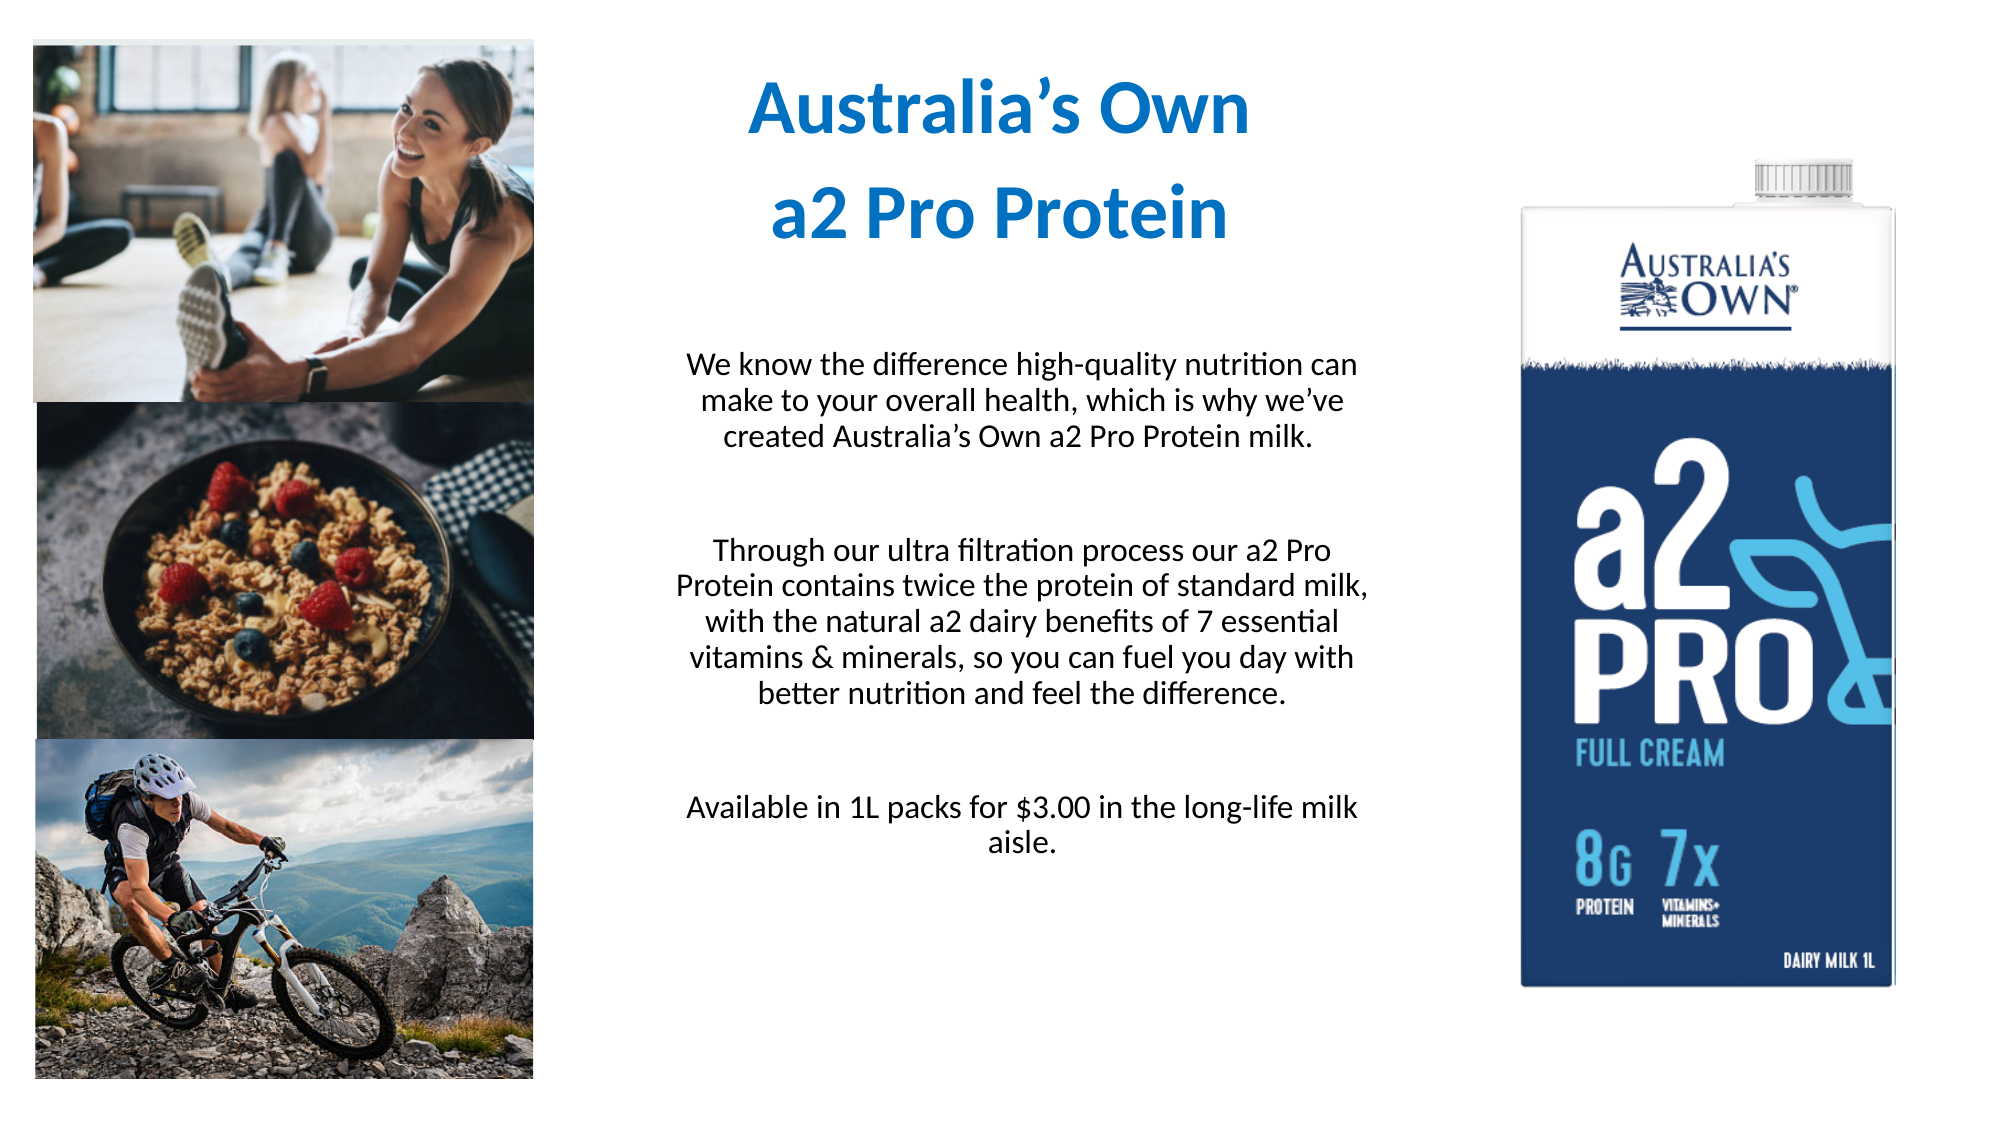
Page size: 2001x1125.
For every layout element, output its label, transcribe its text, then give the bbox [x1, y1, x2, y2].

picture [33, 39, 534, 1079]
text_box Australia’s Own a2 Pro Protein [632, 58, 1368, 263]
subtitle We know the difference high-quality nutrition can make to your overall health, which is why we’ve created Australia’s Own a2 Pro Protein milk. Through our ultra filtration process our a2 Pro Protein contains twice the protein of standard milk, with the natural a2 dairy benefits of 7 essential vitamins & minerals, so you can fuel you day with better nutrition and feel the difference. Available in 1L packs for $3.00 in the long-life milk aisle. [651, 339, 1395, 1113]
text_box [1505, 121, 1896, 1055]
